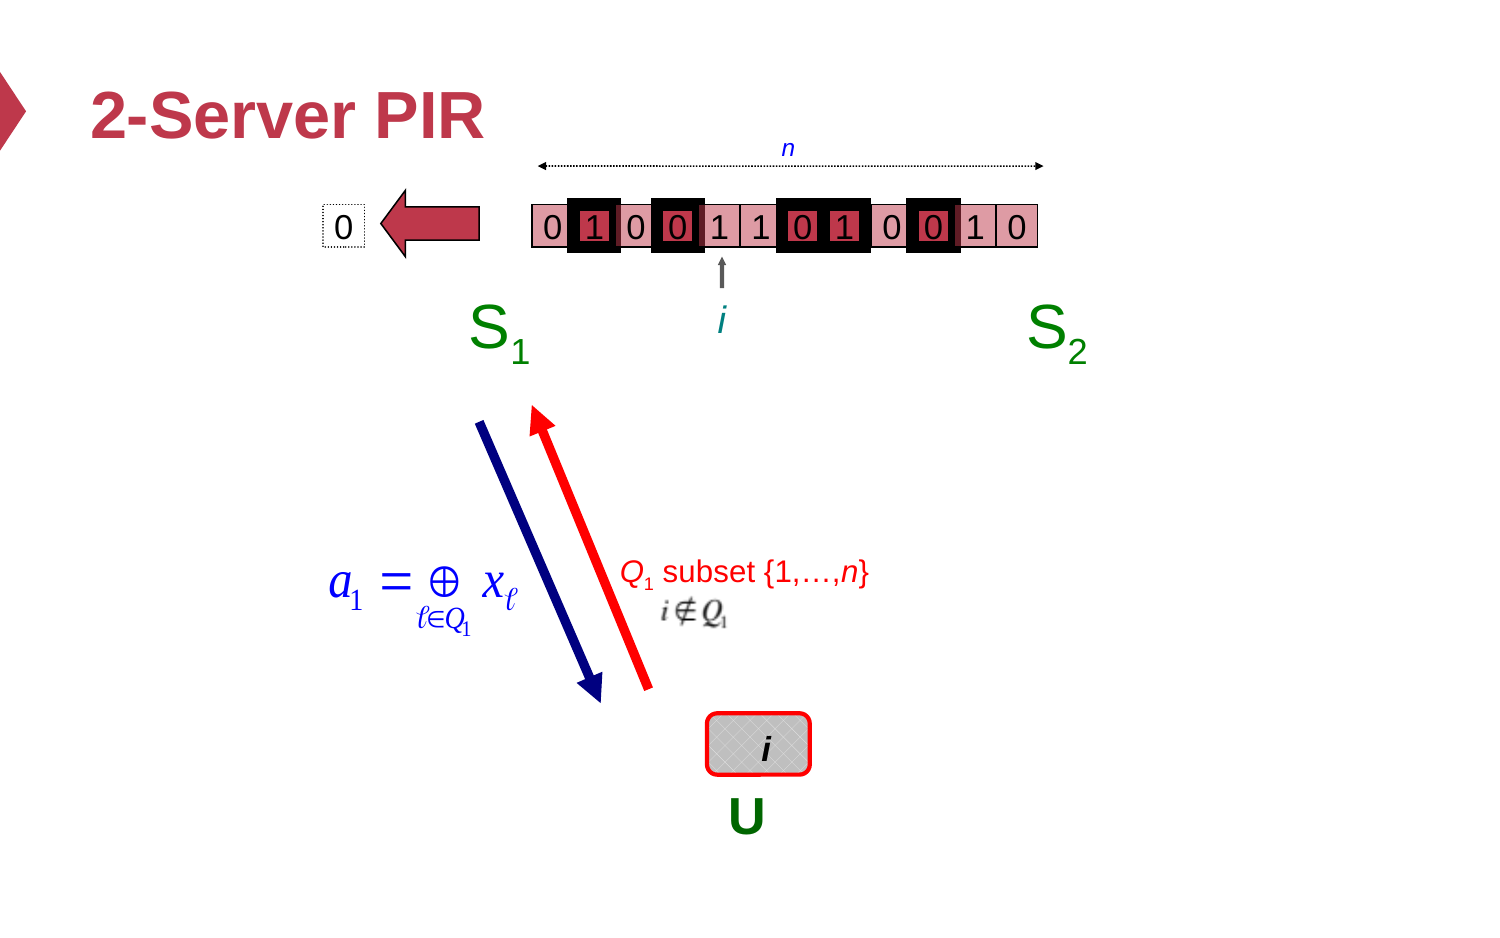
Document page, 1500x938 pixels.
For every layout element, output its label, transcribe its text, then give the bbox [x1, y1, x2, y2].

text_box i [695, 288, 749, 342]
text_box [320, 543, 524, 647]
text_box 1 [573, 204, 615, 247]
text_box 0 [871, 204, 912, 247]
text_box [530, 405, 612, 601]
text_box 1 [740, 204, 781, 247]
title 2-Server PIR [75, 37, 1425, 186]
text_box 0 [997, 204, 1038, 247]
text_box [706, 713, 809, 775]
text_box [479, 421, 602, 704]
text_box 1 [823, 204, 866, 247]
text_box U [677, 775, 774, 840]
text_box 0 [781, 204, 823, 247]
text_box S2 [921, 279, 1095, 360]
text_box 0 [912, 204, 954, 247]
text_box [380, 190, 480, 257]
text_box i [721, 719, 812, 782]
text_box Q1 subset {1,…,n} [612, 544, 931, 605]
text_box 0 [531, 204, 573, 247]
text_box 1 [698, 204, 740, 247]
text_box 1 [954, 204, 997, 247]
text_box 0 [656, 204, 698, 247]
text_box [717, 256, 727, 288]
text_box 0 [322, 204, 365, 247]
text_box S1 [364, 279, 538, 360]
text_box 0 [615, 204, 656, 247]
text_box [658, 591, 730, 631]
